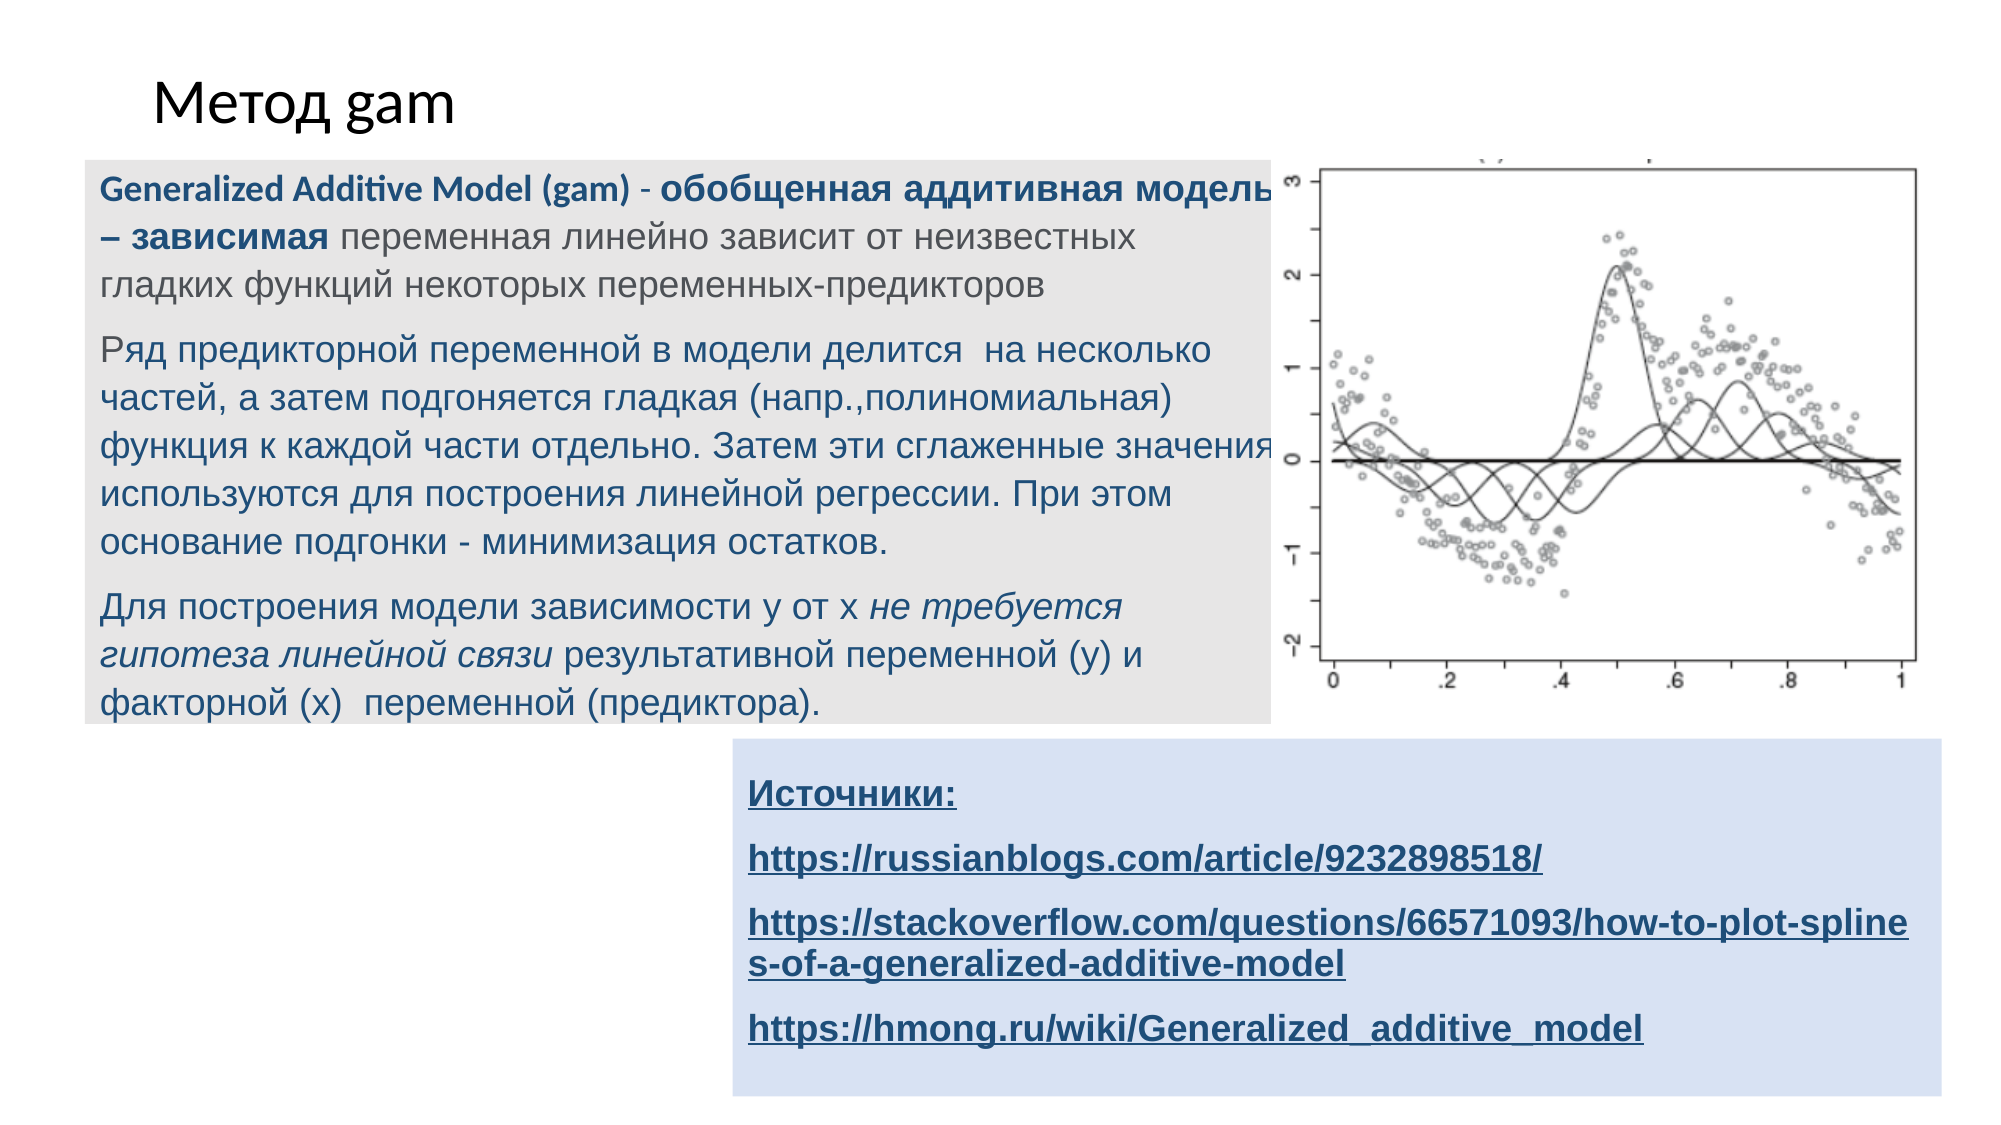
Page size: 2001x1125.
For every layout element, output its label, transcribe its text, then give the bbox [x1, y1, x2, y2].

title Метод gam [137, 59, 1863, 145]
picture [1271, 159, 1943, 725]
text_box Generalized Additive Model (gam) - обобщенная аддитивная модель – зависимая переменная линейно зависит от неизвестных гладких функций некоторых переменных-предикторов Ряд предикторной переменной в модели делится на несколько частей, а затем подгоняется гладкая (напр.,полиномиальная) функция к каждой части отдельно. Затем эти сглаженные значения используются для построения линейной регрессии. При этом основание подгонки - минимизация остатков. Для построения модели зависимости y от x не требуется гипотеза линейной связи результативной переменной (y) и факторной (x) переменной (предиктора). [84, 159, 1270, 724]
text_box Источники: https://russianblogs.com/article/9232898518/ https://stackoverflow.com/questions/66571093/how-to-plot-splines-of-a-generalized-additive-model https://hmong.ru/wiki/Generalized_additive_model [732, 738, 1942, 1097]
